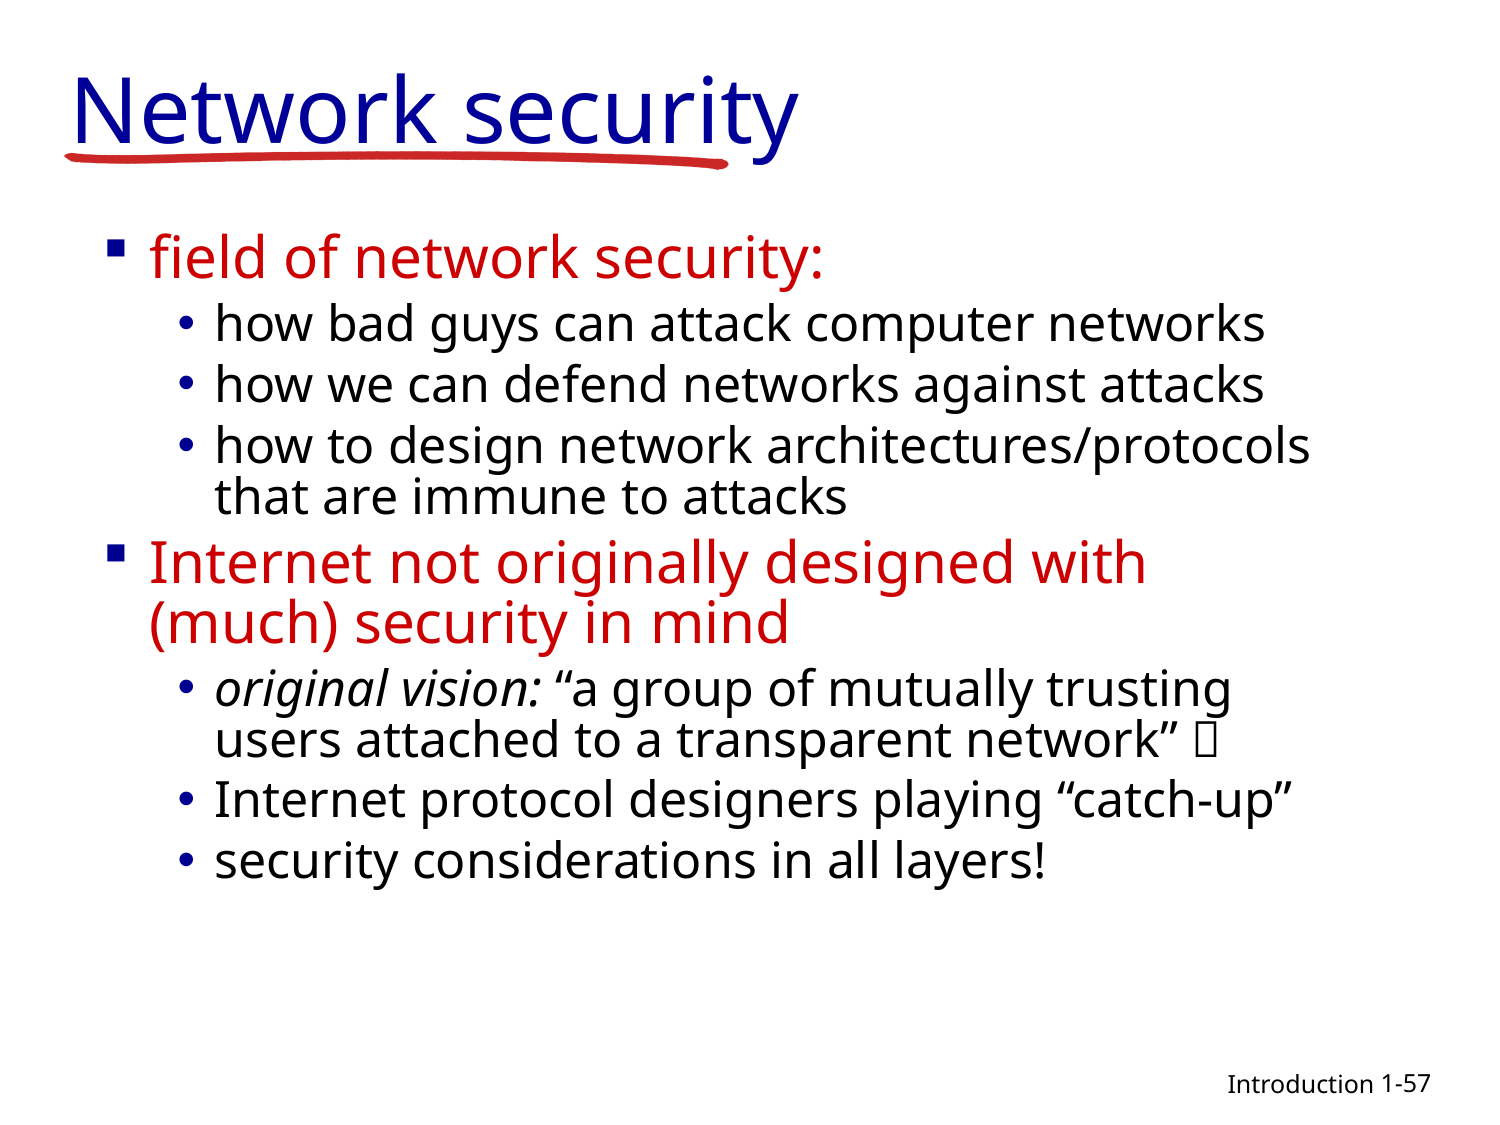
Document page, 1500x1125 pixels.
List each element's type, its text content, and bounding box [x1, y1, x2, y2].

title Network security [54, 12, 1330, 201]
list field of network security: how bad guys can attack computer networks how we can defend networks against attacks how to design network architectures/protocols that are immune to attacks Internet not originally designed with (much) security in mind original vision: “a group of mutually trusting users attached to a transparent network”  Internet protocol designers playing “catch-up” security considerations in all layers! [87, 223, 1363, 1064]
picture [61, 146, 737, 175]
slide_number 1-57 [1365, 1059, 1477, 1106]
footer Introduction [914, 1060, 1391, 1109]
